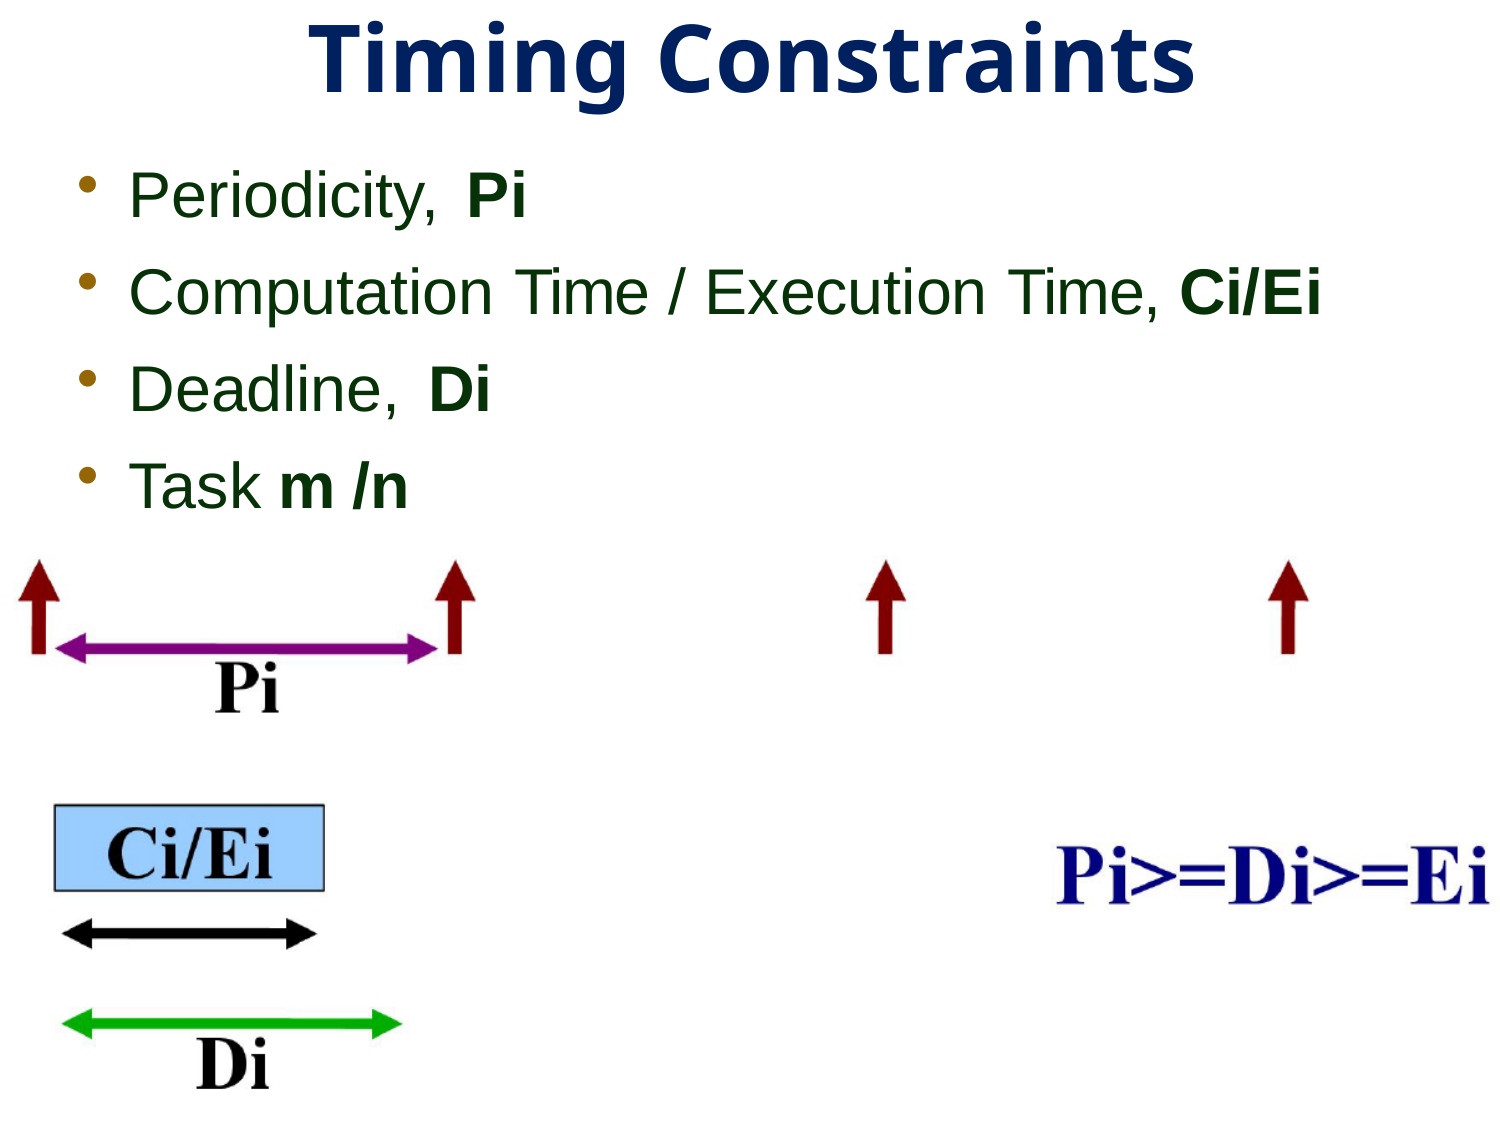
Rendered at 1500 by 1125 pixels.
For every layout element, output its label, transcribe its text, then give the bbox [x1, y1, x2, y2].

text_box Timing Constraints Periodicity, Pi Computation Time / Execution Time, Ci/Ei Deadline, Di Task m /n [74, 0, 1329, 522]
picture [0, 537, 1500, 1099]
